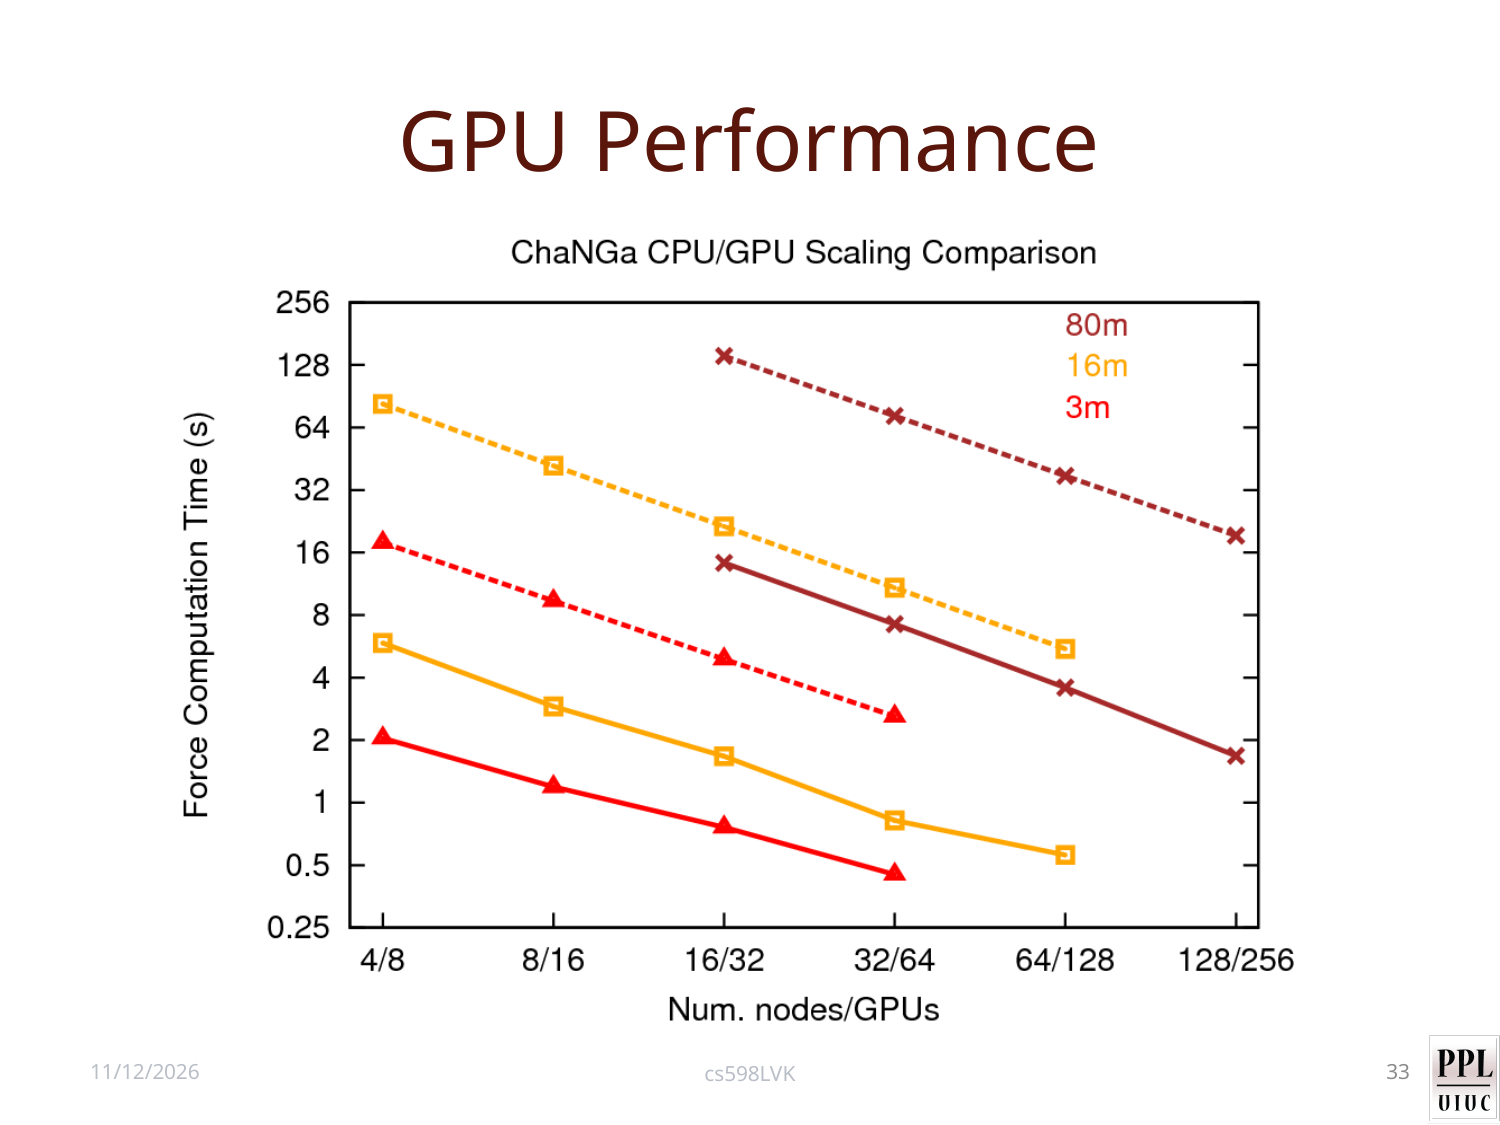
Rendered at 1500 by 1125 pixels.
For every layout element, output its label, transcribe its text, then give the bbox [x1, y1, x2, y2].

picture [130, 206, 1316, 1039]
footer cs598LVK [512, 1048, 988, 1103]
title GPU Performance [74, 51, 1425, 226]
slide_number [75, 1042, 425, 1103]
picture [1425, 1032, 1500, 1125]
slide_number 33 [1074, 1042, 1425, 1103]
